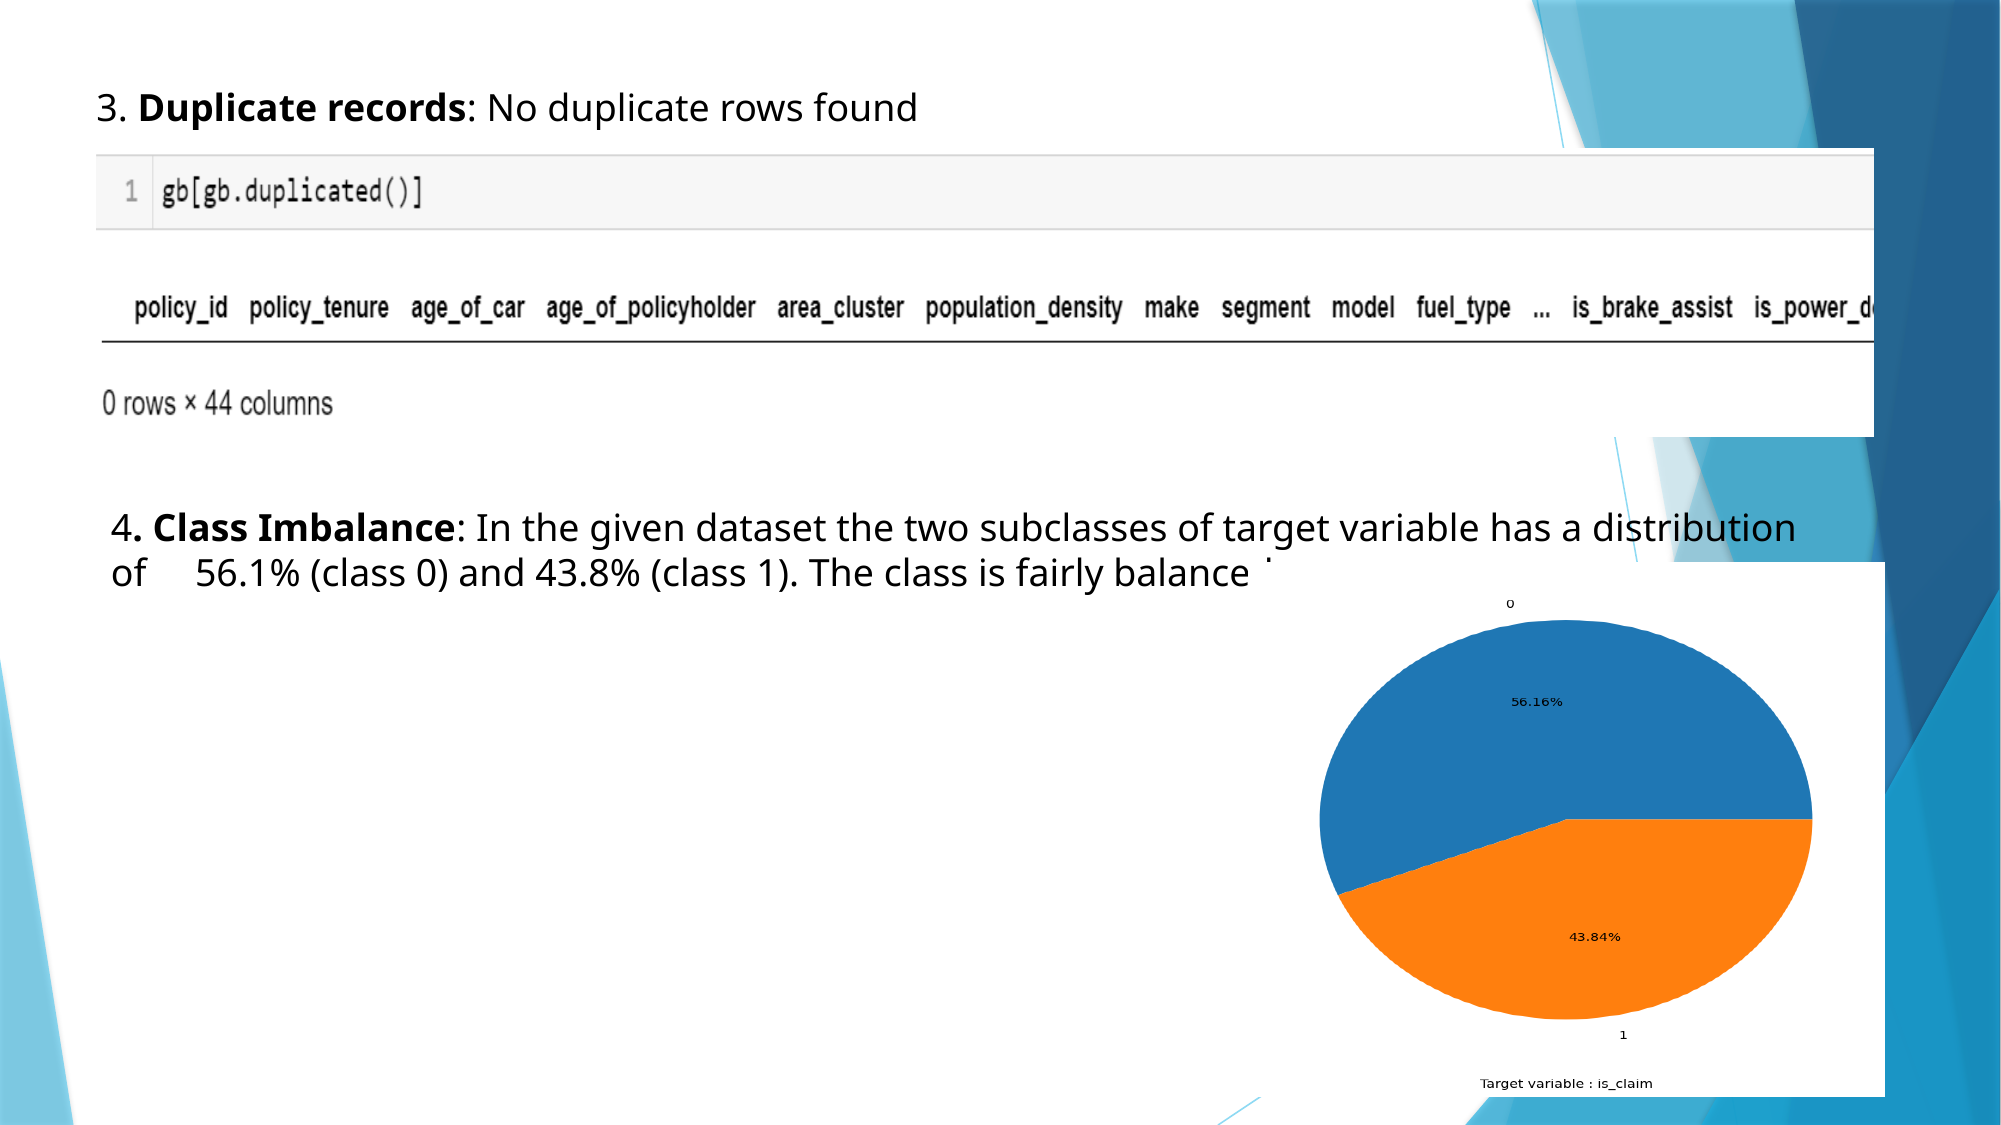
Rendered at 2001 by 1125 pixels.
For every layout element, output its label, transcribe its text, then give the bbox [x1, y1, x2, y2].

text_box 3. Duplicate records: No duplicate rows found [81, 76, 1795, 137]
picture [1247, 561, 1886, 1098]
picture [95, 148, 1874, 438]
text_box 4. Class Imbalance: In the given dataset the two subclasses of target variable has a distribution of 56.1% (class 0) and 43.8% (class 1). The class is fairly balanced. [96, 496, 1832, 602]
